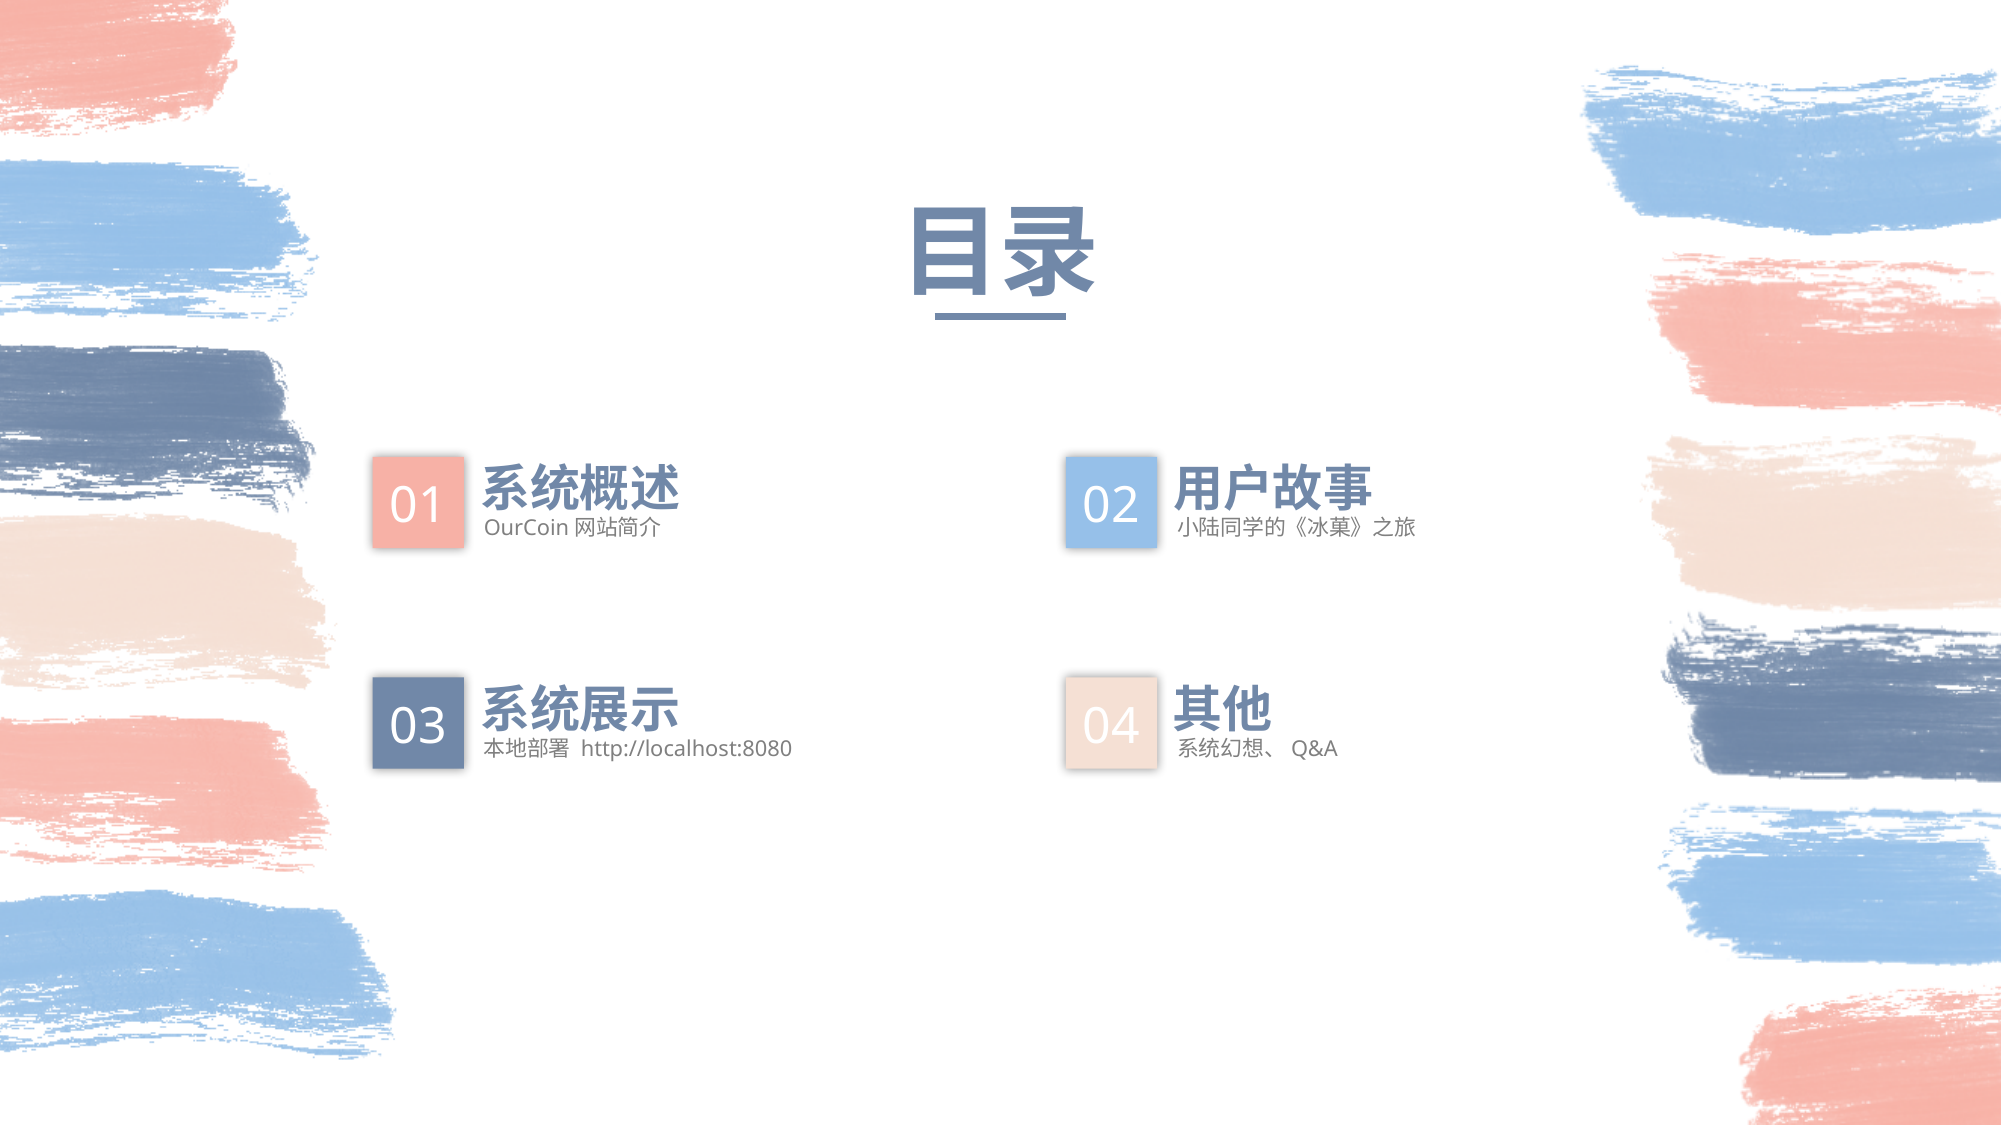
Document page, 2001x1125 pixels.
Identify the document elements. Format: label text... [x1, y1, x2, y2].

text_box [1065, 669, 1814, 769]
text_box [372, 449, 1065, 549]
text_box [372, 669, 1065, 769]
picture [0, 0, 511, 1125]
text_box 目录 [511, 187, 1465, 308]
picture [1465, 0, 2001, 1125]
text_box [1065, 449, 1814, 549]
